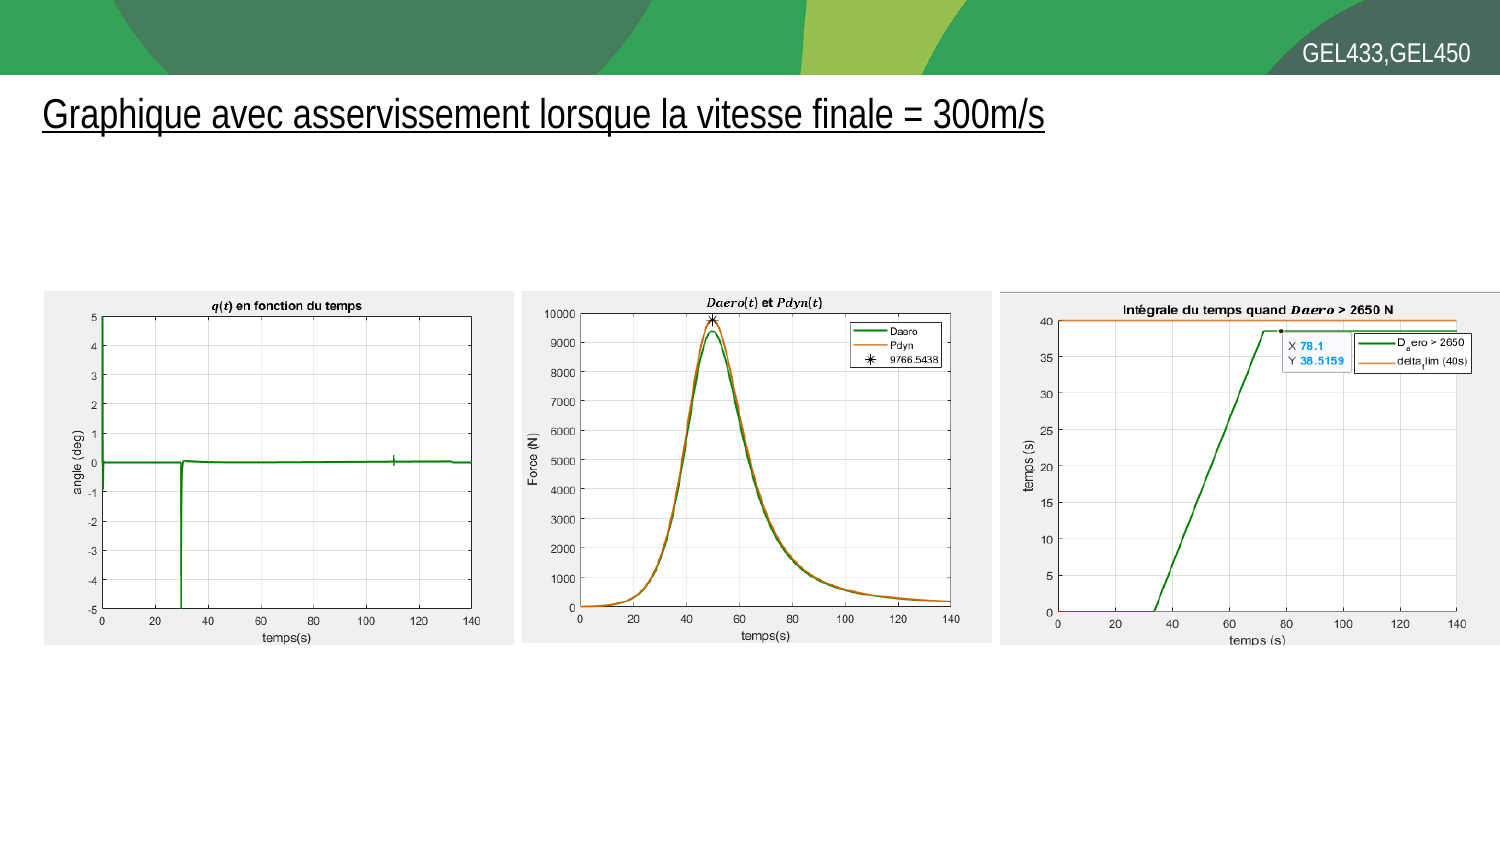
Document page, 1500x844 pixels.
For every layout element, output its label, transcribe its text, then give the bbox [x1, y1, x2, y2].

picture [0, 0, 1500, 75]
picture [999, 291, 1500, 645]
picture [522, 291, 993, 643]
picture [43, 291, 514, 645]
text_box Graphique avec asservissement lorsque la vitesse finale = 300m/s [27, 79, 1432, 144]
